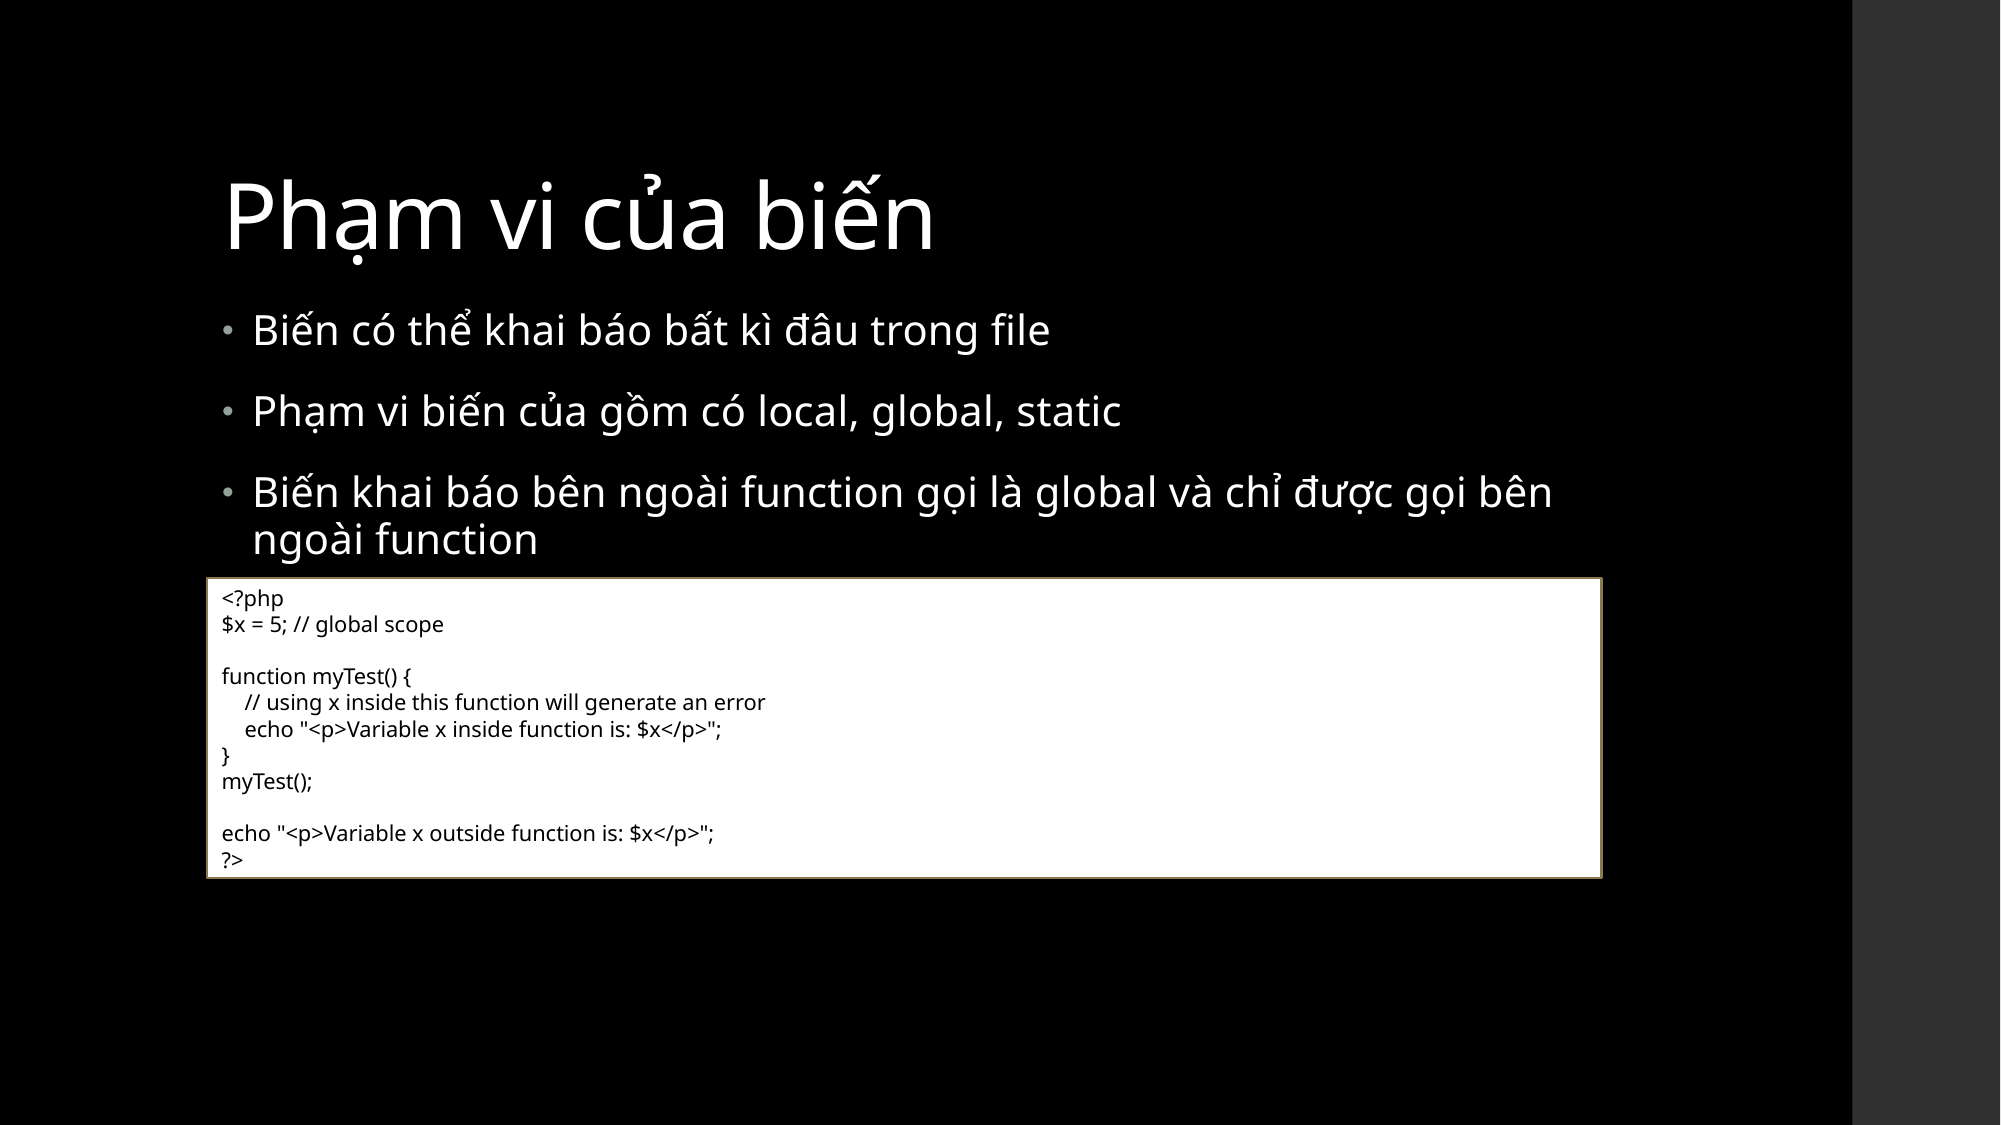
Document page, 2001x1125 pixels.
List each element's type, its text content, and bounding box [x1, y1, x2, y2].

title Phạm vi của biến [206, 60, 1797, 278]
list Biến có thể khai báo bất kì đâu trong file Phạm vi biến của gồm có local, global, static Biến khai báo bên ngoài function gọi là global và chỉ được gọi bên ngoài function [206, 299, 1617, 1014]
text_box <?php $x = 5; // global scope function myTest() { // using x inside this function will generate an error echo "<p>Variable x inside function is: $x</p>"; } myTest(); echo "<p>Variable x outside function is: $x</p>"; ?> [206, 577, 1603, 879]
